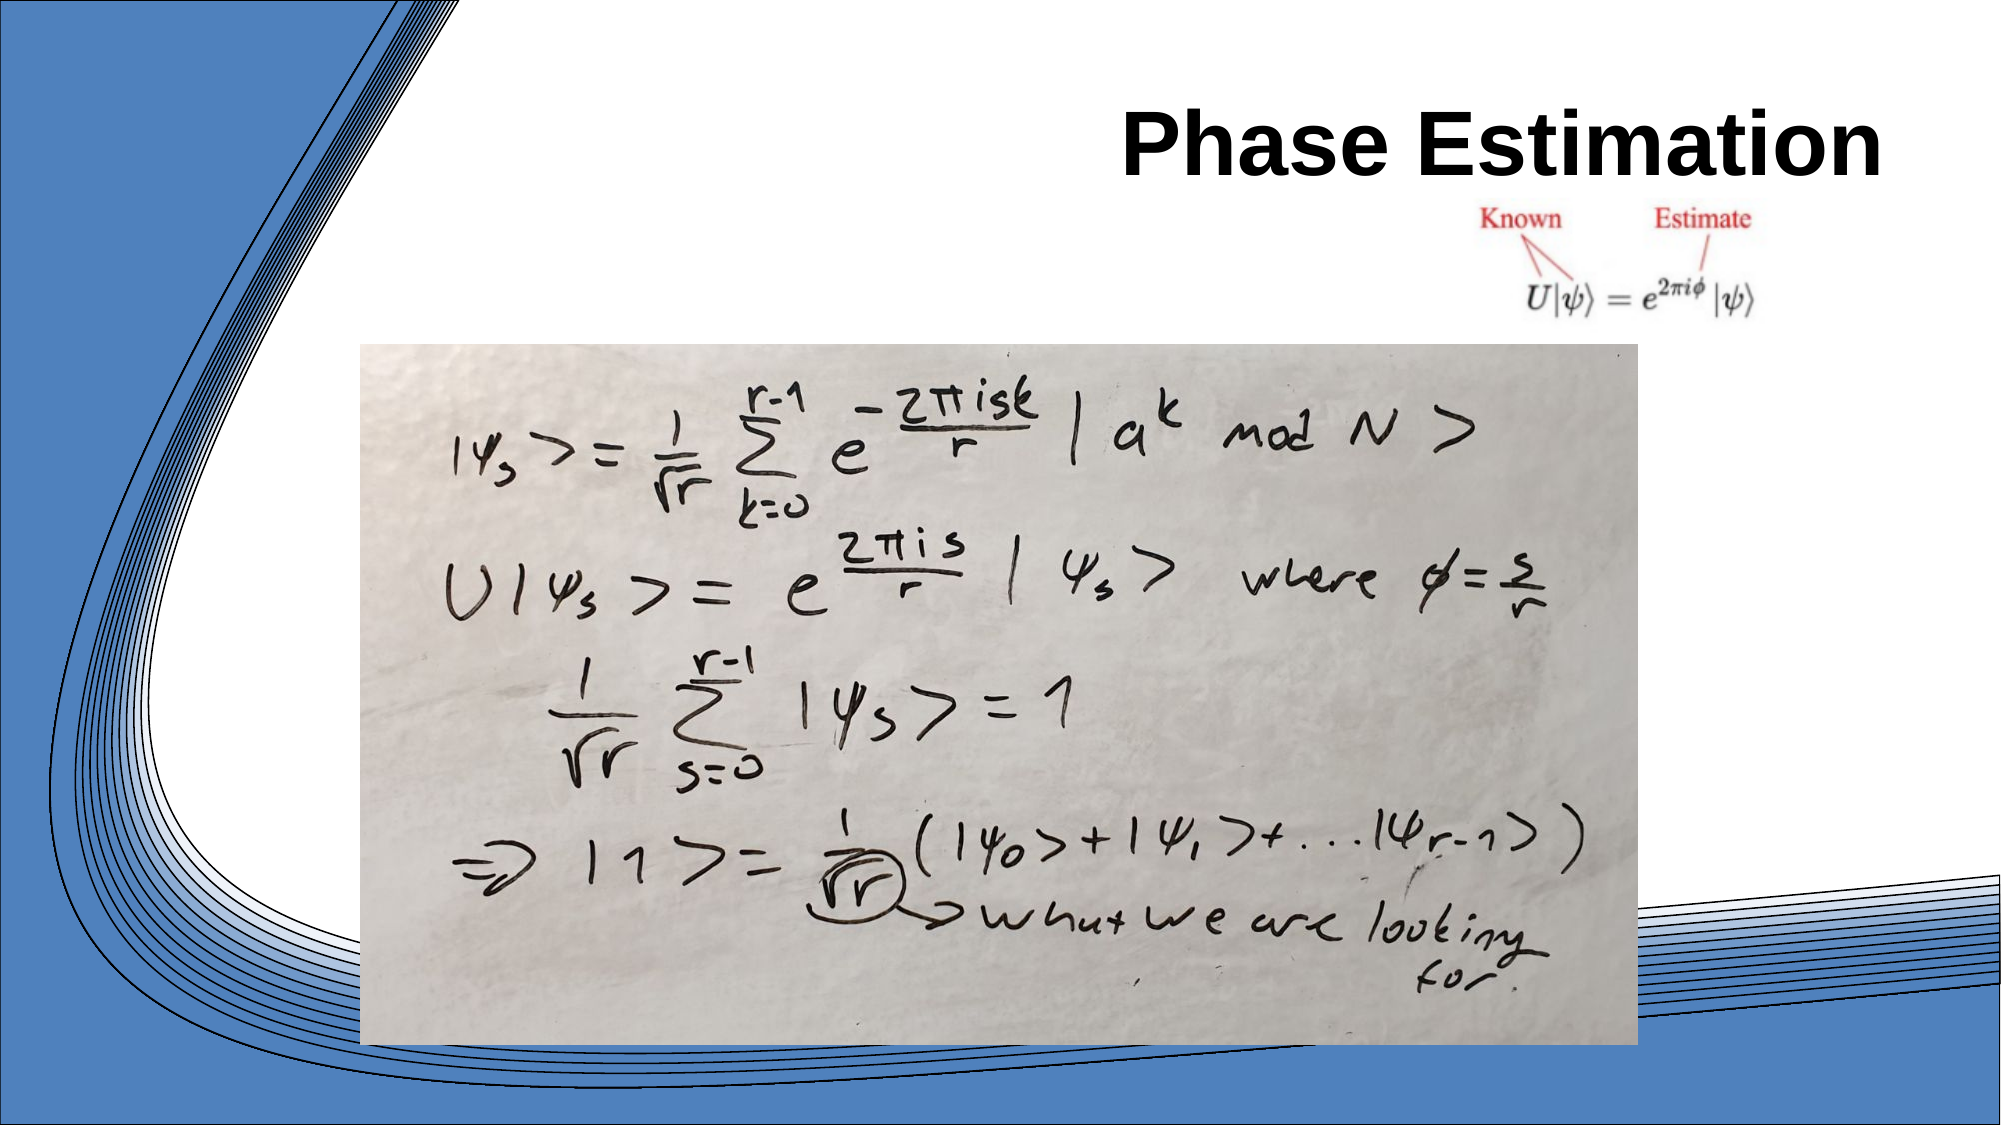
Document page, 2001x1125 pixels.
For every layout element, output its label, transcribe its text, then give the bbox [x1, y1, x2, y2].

text_box Phase Estimation [259, 45, 1900, 233]
picture [359, 188, 1786, 1045]
